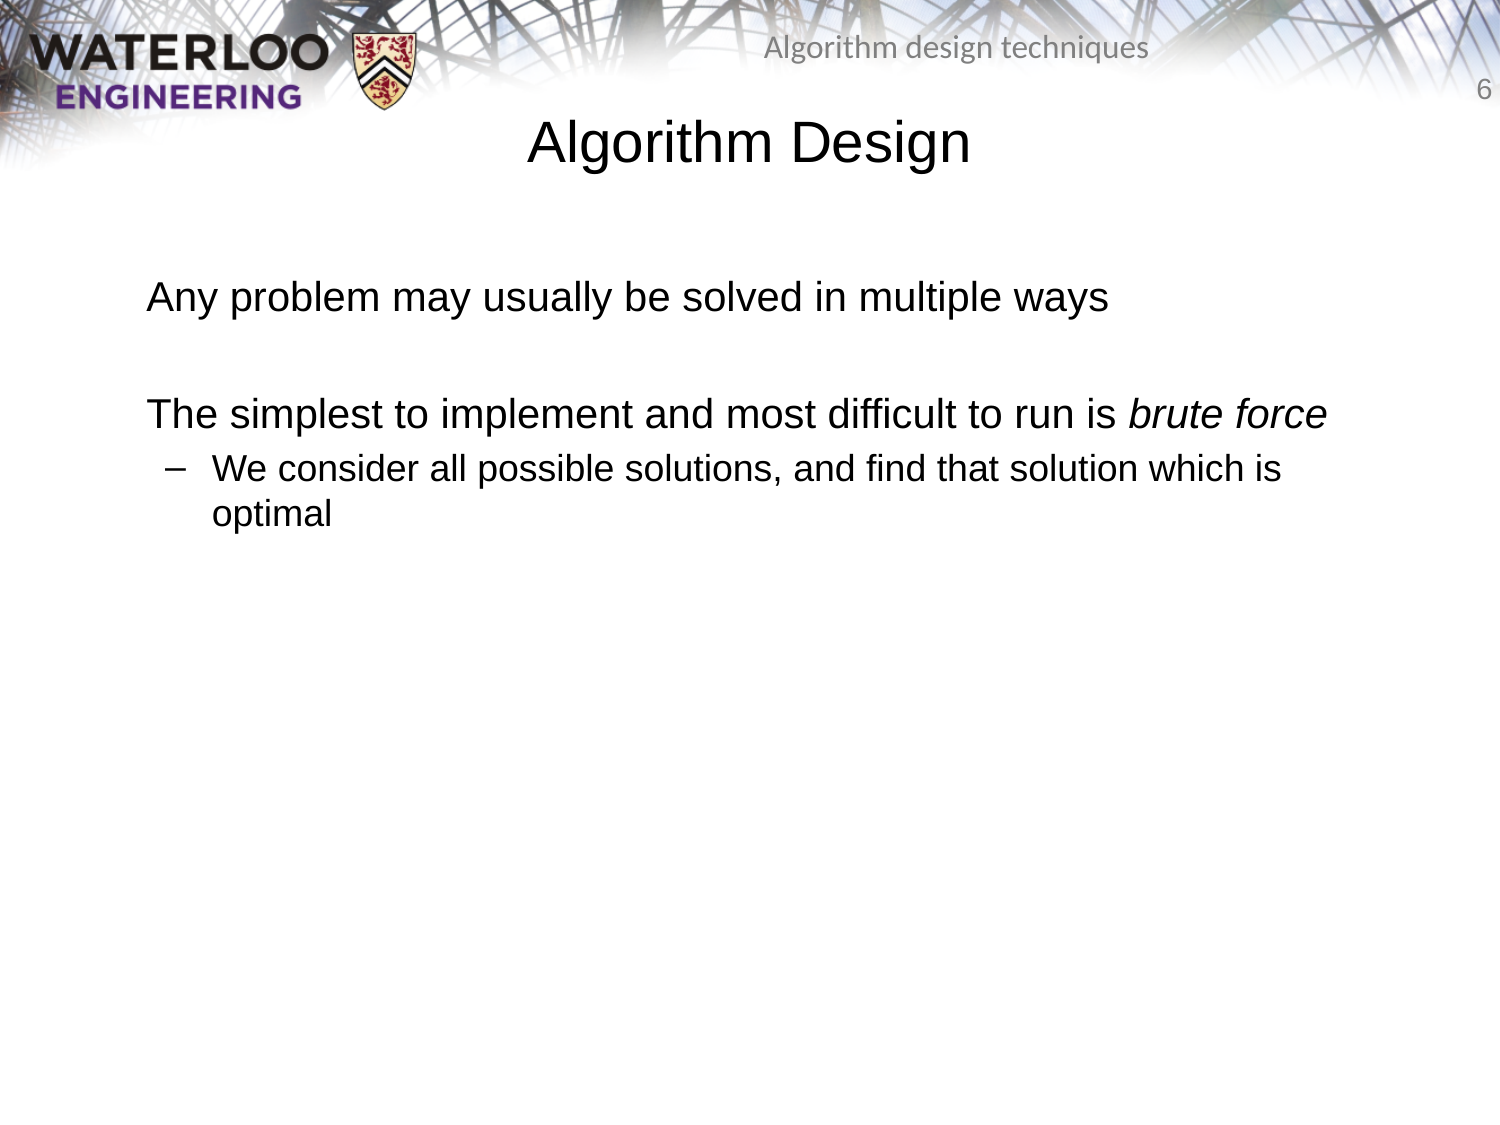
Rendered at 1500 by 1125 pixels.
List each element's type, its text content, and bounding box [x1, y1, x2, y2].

title Algorithm Design [74, 44, 1426, 233]
list Any problem may usually be solved in multiple ways The simplest to implement and most difficult to run is brute force We consider all possible solutions, and find that solution which is optimal [74, 262, 1426, 1006]
picture [0, 0, 1500, 1125]
